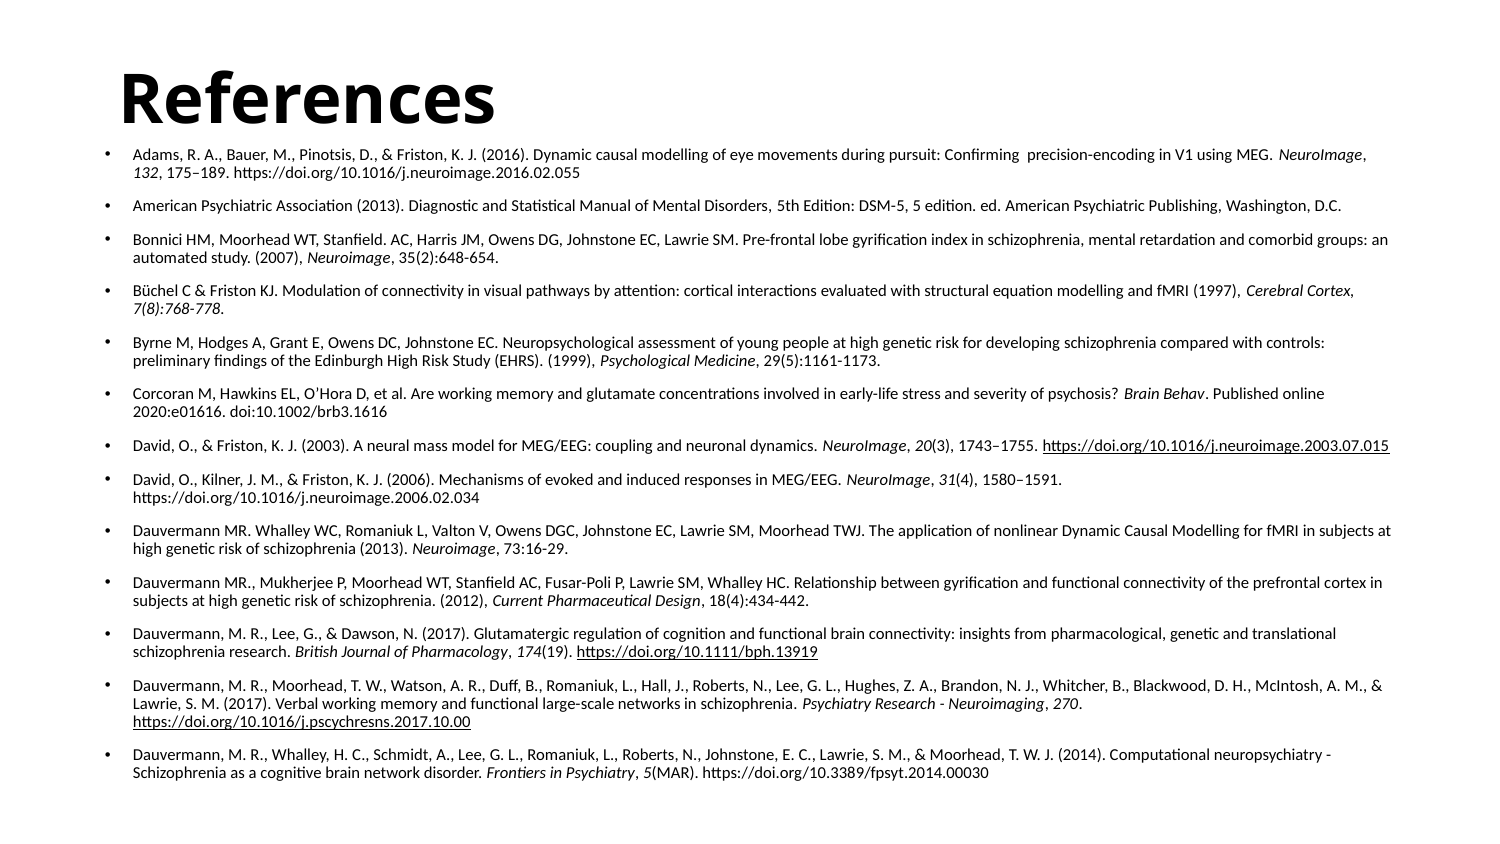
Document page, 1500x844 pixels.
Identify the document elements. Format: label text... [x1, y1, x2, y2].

title References [103, 20, 1397, 138]
list Adams, R. A., Bauer, M., Pinotsis, D., & Friston, K. J. (2016). Dynamic causal modelling of eye movements during pursuit: Confirming precision-encoding in V1 using MEG. NeuroImage, 132, 175–189. https://doi.org/10.1016/j.neuroimage.2016.02.055 American Psychiatric Association (2013). Diagnostic and Statistical Manual of Mental Disorders, 5th Edition: DSM-5, 5 edition. ed. American Psychiatric Publishing, Washington, D.C. Bonnici HM, Moorhead WT, Stanfield. AC, Harris JM, Owens DG, Johnstone EC, Lawrie SM. Pre-frontal lobe gyrification index in schizophrenia, mental retardation and comorbid groups: an automated study. (2007), Neuroimage, 35(2):648-654. Büchel C & Friston KJ. Modulation of connectivity in visual pathways by attention: cortical interactions evaluated with structural equation modelling and fMRI (1997), Cerebral Cortex, 7(8):768-778. Byrne M, Hodges A, Grant E, Owens DC, Johnstone EC. Neuropsychological assessment of young people at high genetic risk for developing schizophrenia compared with controls: preliminary findings of the Edinburgh High Risk Study (EHRS). (1999), Psychological Medicine, 29(5):1161-1173. Corcoran M, Hawkins EL, O’Hora D, et al. Are working memory and glutamate concentrations involved in early-life stress and severity of psychosis? Brain Behav. Published online 2020:e01616. doi:10.1002/brb3.1616 David, O., & Friston, K. J. (2003). A neural mass model for MEG/EEG: coupling and neuronal dynamics. NeuroImage, 20(3), 1743–1755. https://doi.org/10.1016/j.neuroimage.2003.07.015 David, O., Kilner, J. M., & Friston, K. J. (2006). Mechanisms of evoked and induced responses in MEG/EEG. NeuroImage, 31(4), 1580–1591. https://doi.org/10.1016/j.neuroimage.2006.02.034 Dauvermann MR. Whalley WC, Romaniuk L, Valton V, Owens DGC, Johnstone EC, Lawrie SM, Moorhead TWJ. The application of nonlinear Dynamic Causal Modelling for fMRI in subjects at high genetic risk of schizophrenia (2013). Neuroimage, 73:16-29. Dauvermann MR., Mukherjee P, Moorhead WT, Stanfield AC, Fusar-Poli P, Lawrie SM, Whalley HC. Relationship between gyrification and functional connectivity of the prefrontal cortex in subjects at high genetic risk of schizophrenia. (2012), Current Pharmaceutical Design, 18(4):434-442. Dauvermann, M. R., Lee, G., & Dawson, N. (2017). Glutamatergic regulation of cognition and functional brain connectivity: insights from pharmacological, genetic and translational schizophrenia research. British Journal of Pharmacology, 174(19). https://doi.org/10.1111/bph.13919 Dauvermann, M. R., Moorhead, T. W., Watson, A. R., Duff, B., Romaniuk, L., Hall, J., Roberts, N., Lee, G. L., Hughes, Z. A., Brandon, N. J., Whitcher, B., Blackwood, D. H., McIntosh, A. M., & Lawrie, S. M. (2017). Verbal working memory and functional large-scale networks in schizophrenia. Psychiatry Research - Neuroimaging, 270. https://doi.org/10.1016/j.pscychresns.2017.10.00 Dauvermann, M. R., Whalley, H. C., Schmidt, A., Lee, G. L., Romaniuk, L., Roberts, N., Johnstone, E. C., Lawrie, S. M., & Moorhead, T. W. J. (2014). Computational neuropsychiatry - Schizophrenia as a cognitive brain network disorder. Frontiers in Psychiatry, 5(MAR). https://doi.org/10.3389/fpsyt.2014.00030 [89, 138, 1411, 563]
